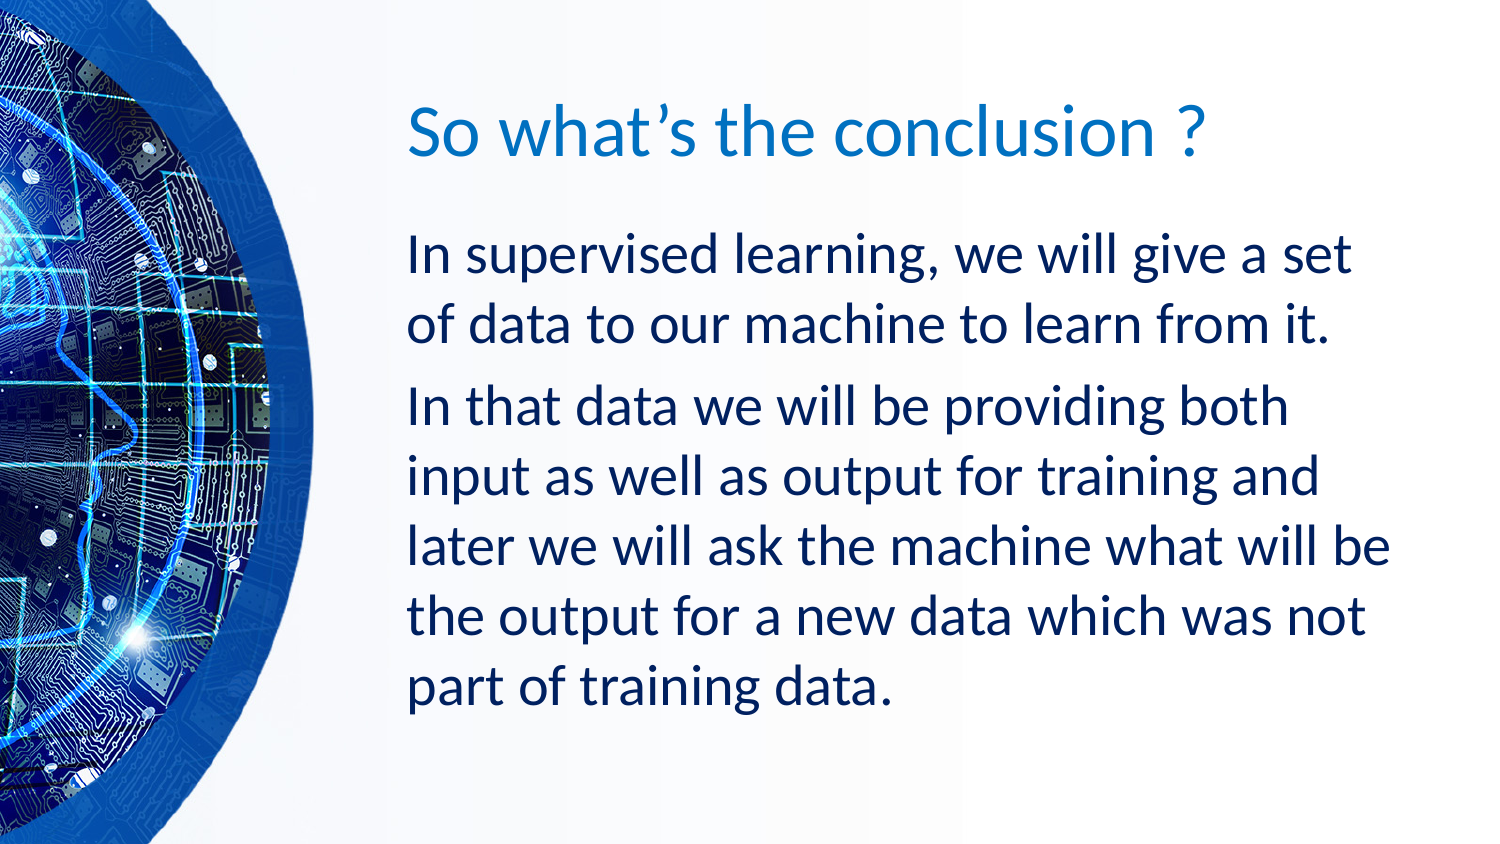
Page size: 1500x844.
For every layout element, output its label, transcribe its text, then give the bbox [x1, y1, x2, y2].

list In supervised learning, we will give a set of data to our machine to learn from it. In that data we will be providing both input as well as output for training and later we will ask the machine what will be the output for a new data which was not part of training data. [391, 208, 1427, 770]
title So what’s the conclusion ? [392, 66, 1424, 186]
picture [0, 0, 1500, 844]
